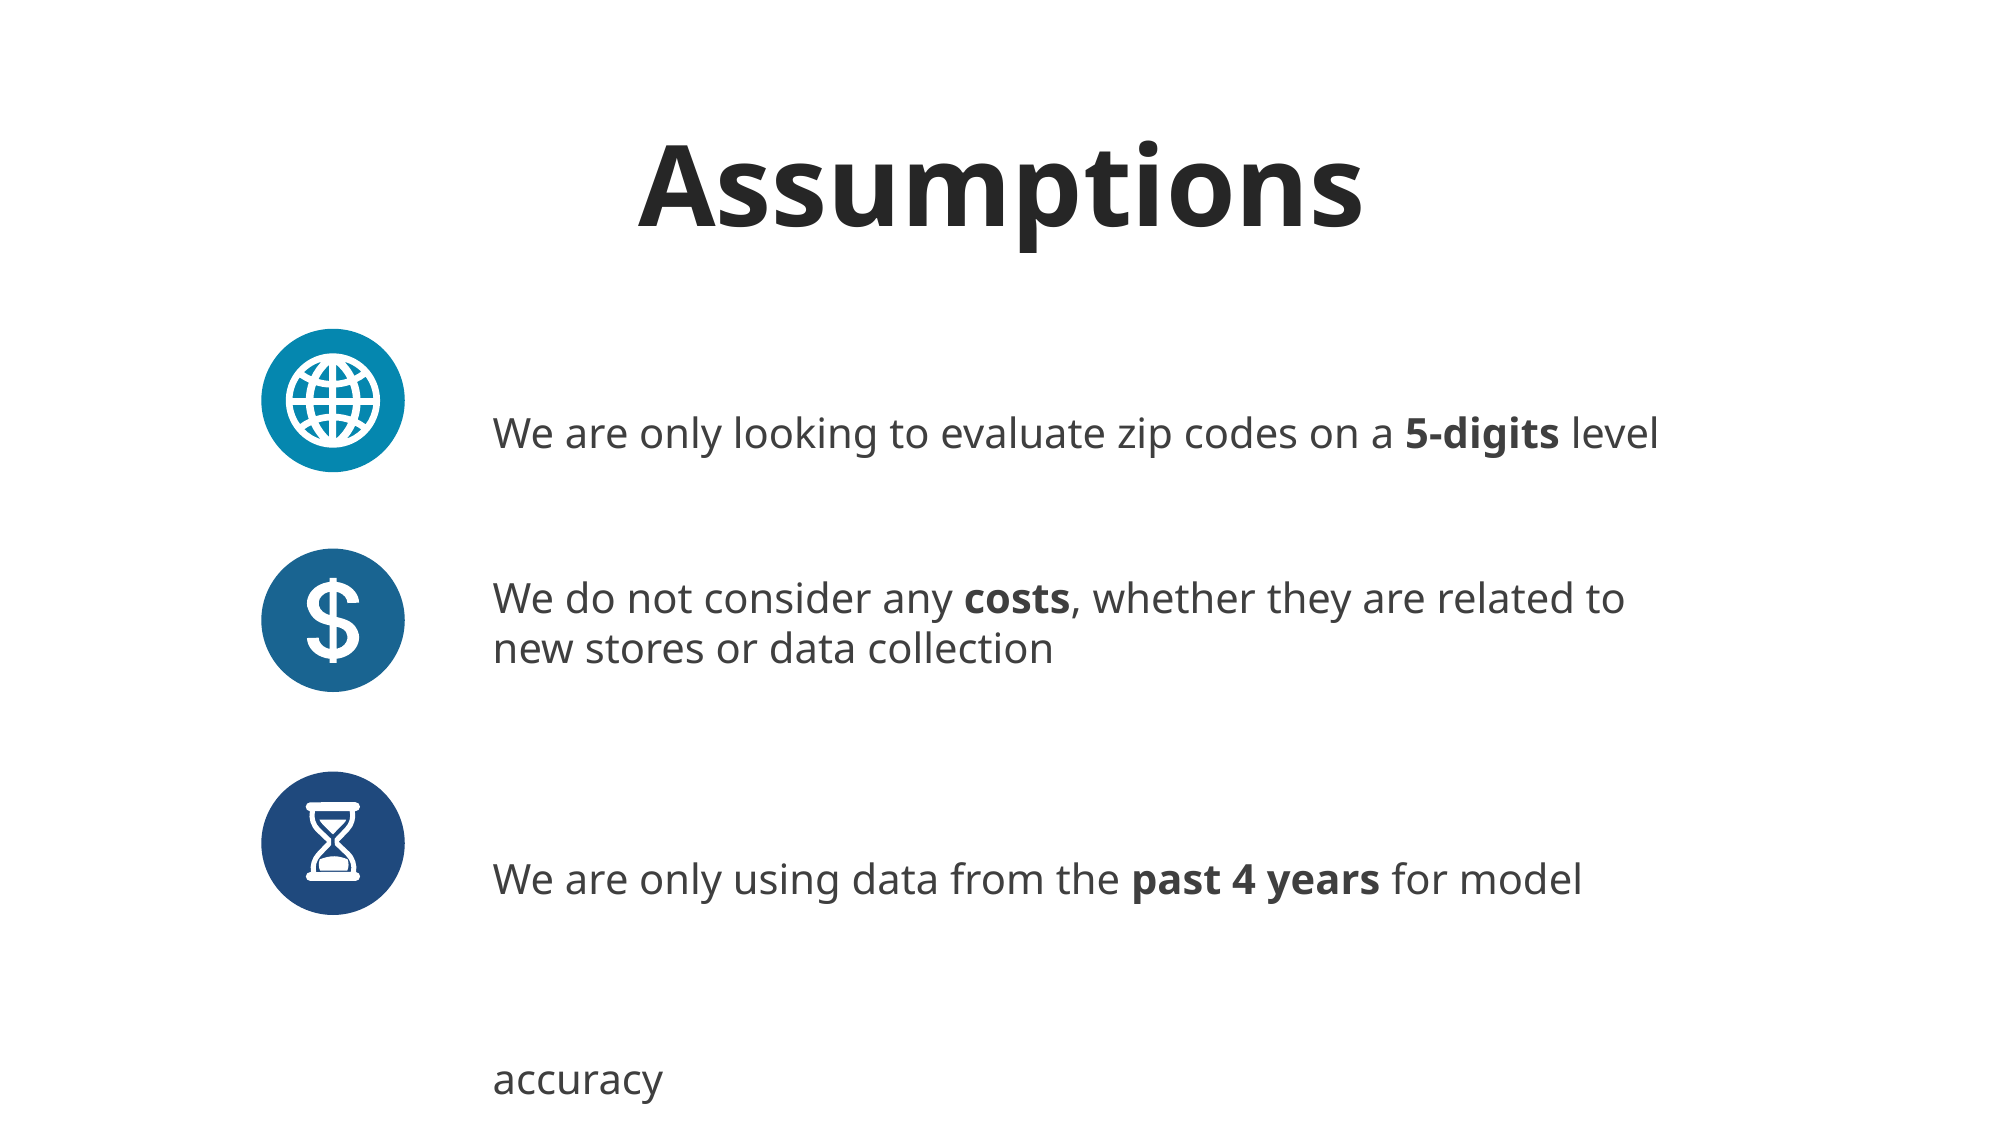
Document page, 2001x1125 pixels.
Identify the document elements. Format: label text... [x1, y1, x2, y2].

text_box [267, 777, 399, 909]
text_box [267, 554, 399, 686]
text_box We do not consider any costs, whether they are related to new stores or data collection [477, 556, 1718, 687]
list Assumptions [53, 130, 1952, 250]
text_box We are only looking to evaluate zip codes on a 5-digits level [477, 249, 1708, 445]
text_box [267, 334, 399, 467]
text_box We are only using data from the past 4 years for model accuracy [477, 687, 1718, 887]
